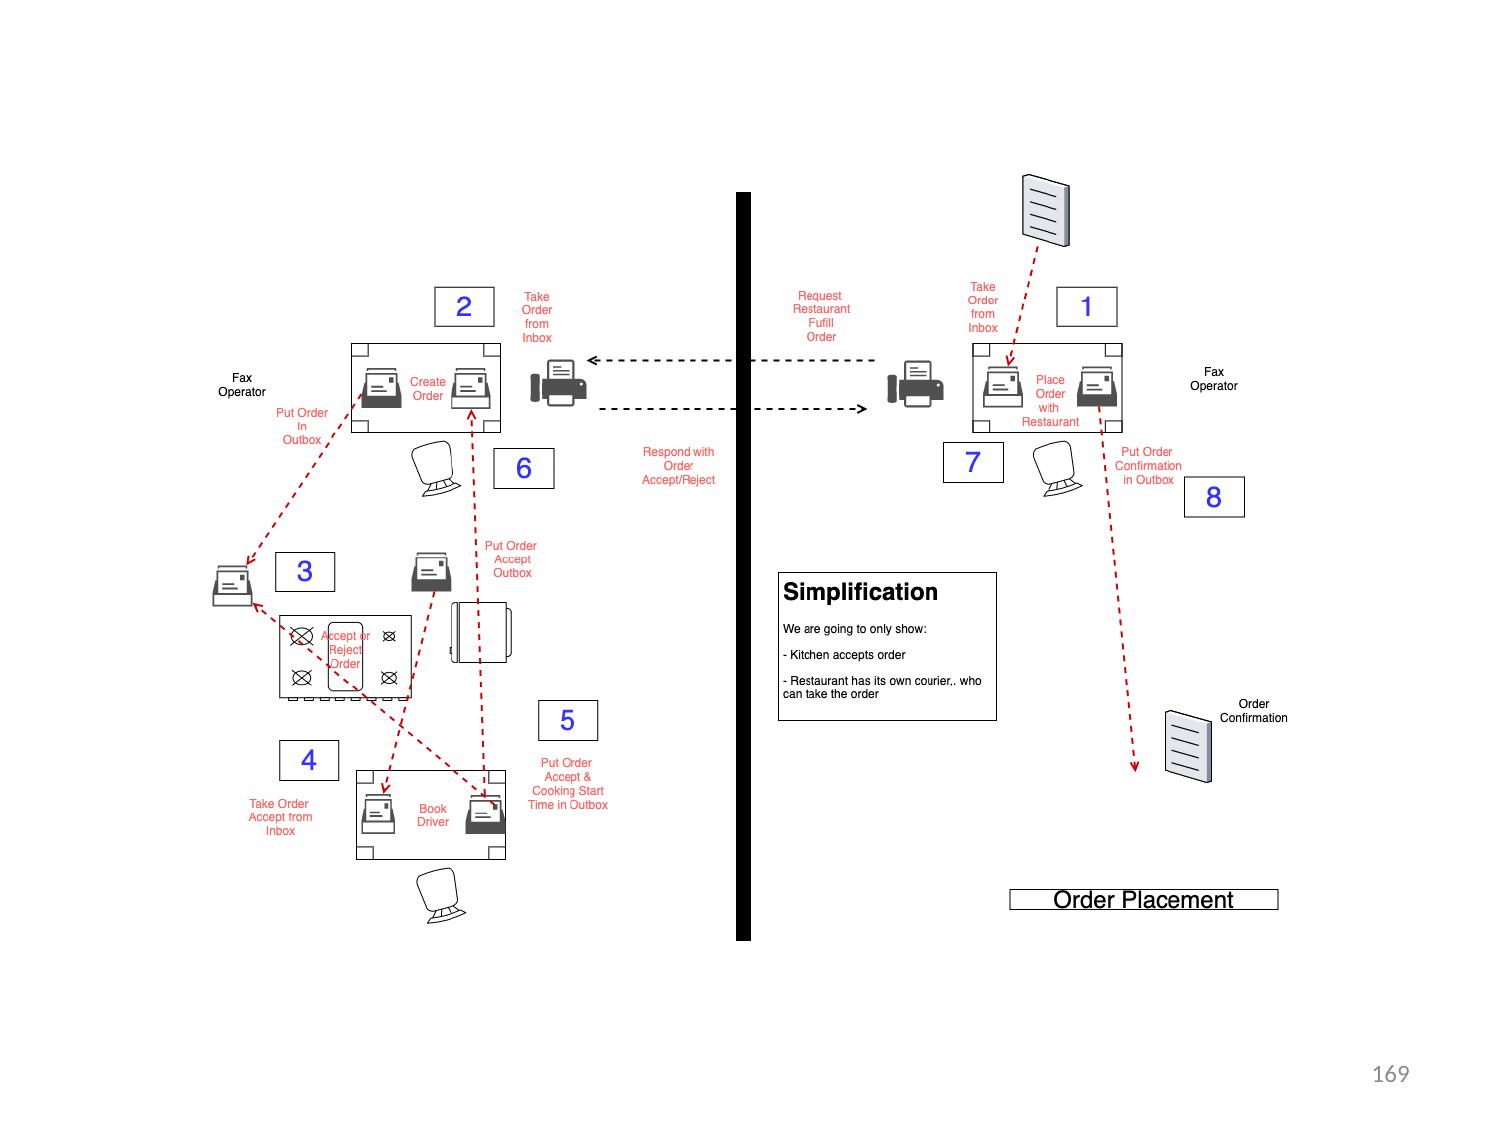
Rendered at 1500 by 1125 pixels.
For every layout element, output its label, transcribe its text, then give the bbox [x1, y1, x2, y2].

picture [212, 174, 1288, 941]
slide_number 169 [1074, 1042, 1425, 1103]
